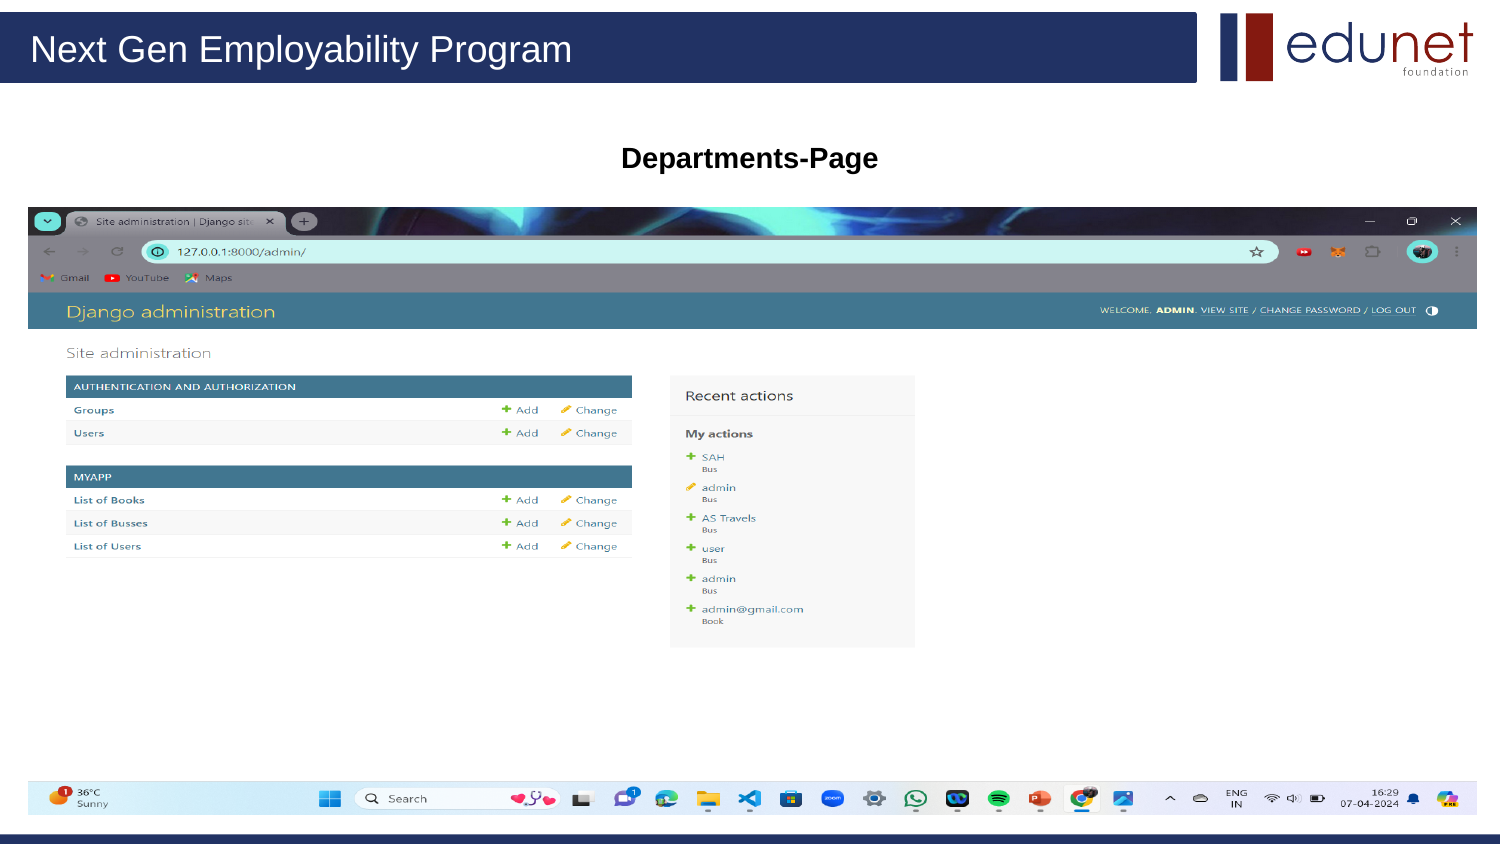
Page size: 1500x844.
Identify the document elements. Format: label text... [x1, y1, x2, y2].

title Departments-Page [103, 105, 1397, 206]
picture [27, 207, 1478, 815]
picture [1279, 14, 1482, 83]
